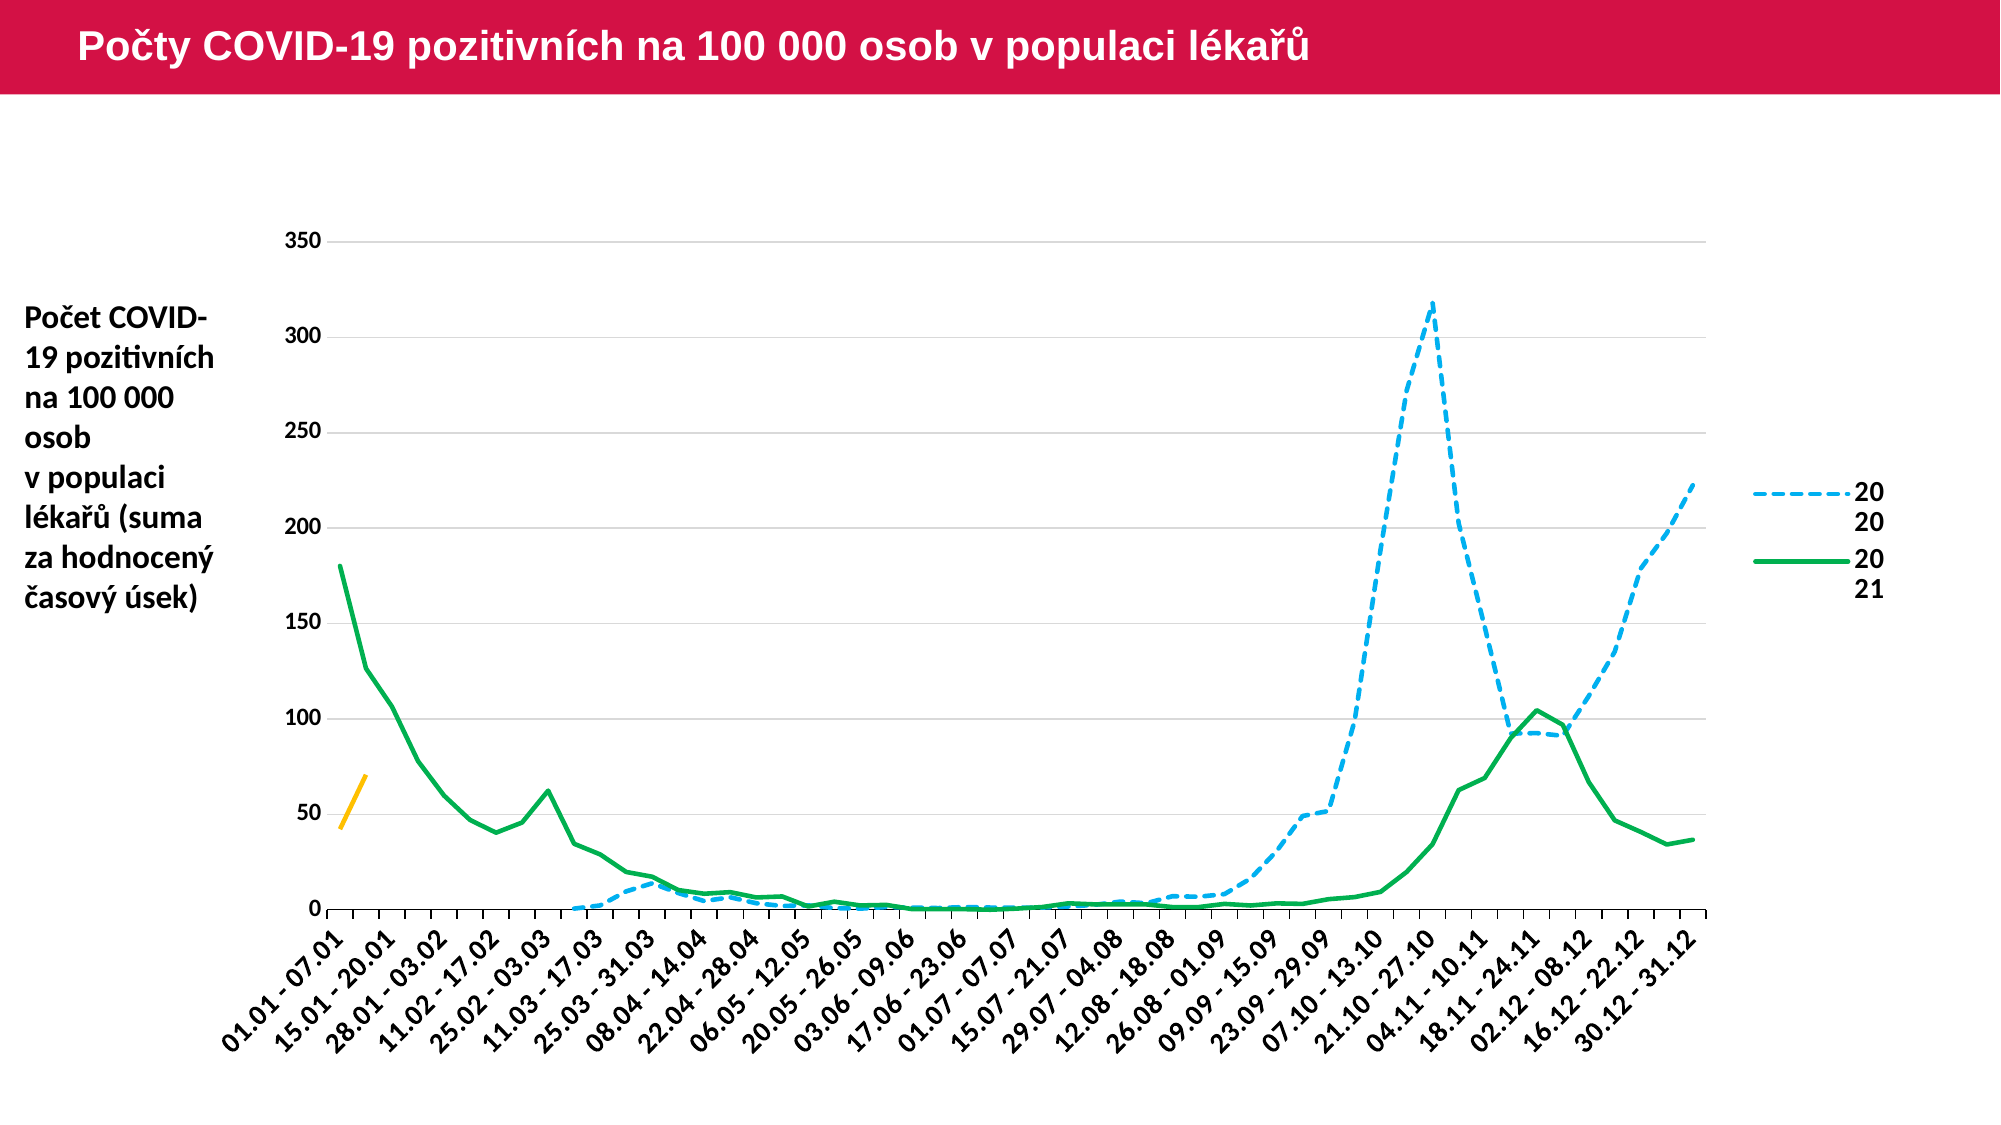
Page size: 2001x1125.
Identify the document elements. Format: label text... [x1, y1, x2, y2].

text_box Počet COVID-19 pozitivních na 100 000 osob v populaci lékařů (suma za hodnocený časový úsek) [9, 288, 216, 623]
title Počty COVID-19 pozitivních na 100 000 osob v populaci lékařů [62, 0, 1447, 95]
chart [216, 226, 1966, 1107]
